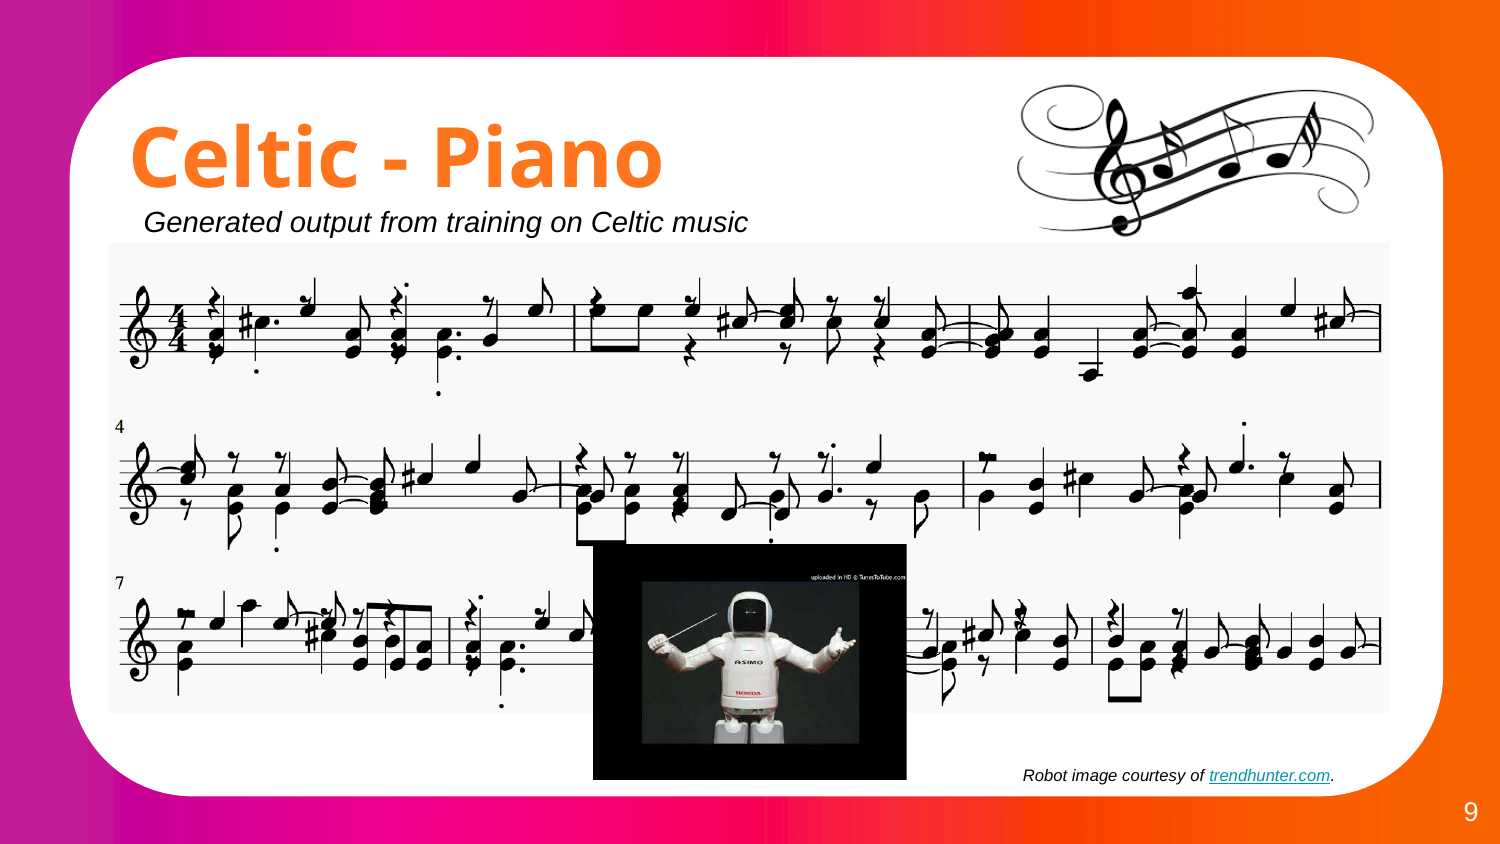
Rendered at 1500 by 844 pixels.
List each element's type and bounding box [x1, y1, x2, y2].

picture [1014, 78, 1377, 241]
picture [107, 243, 1390, 713]
text_box [0, 0, 1500, 844]
